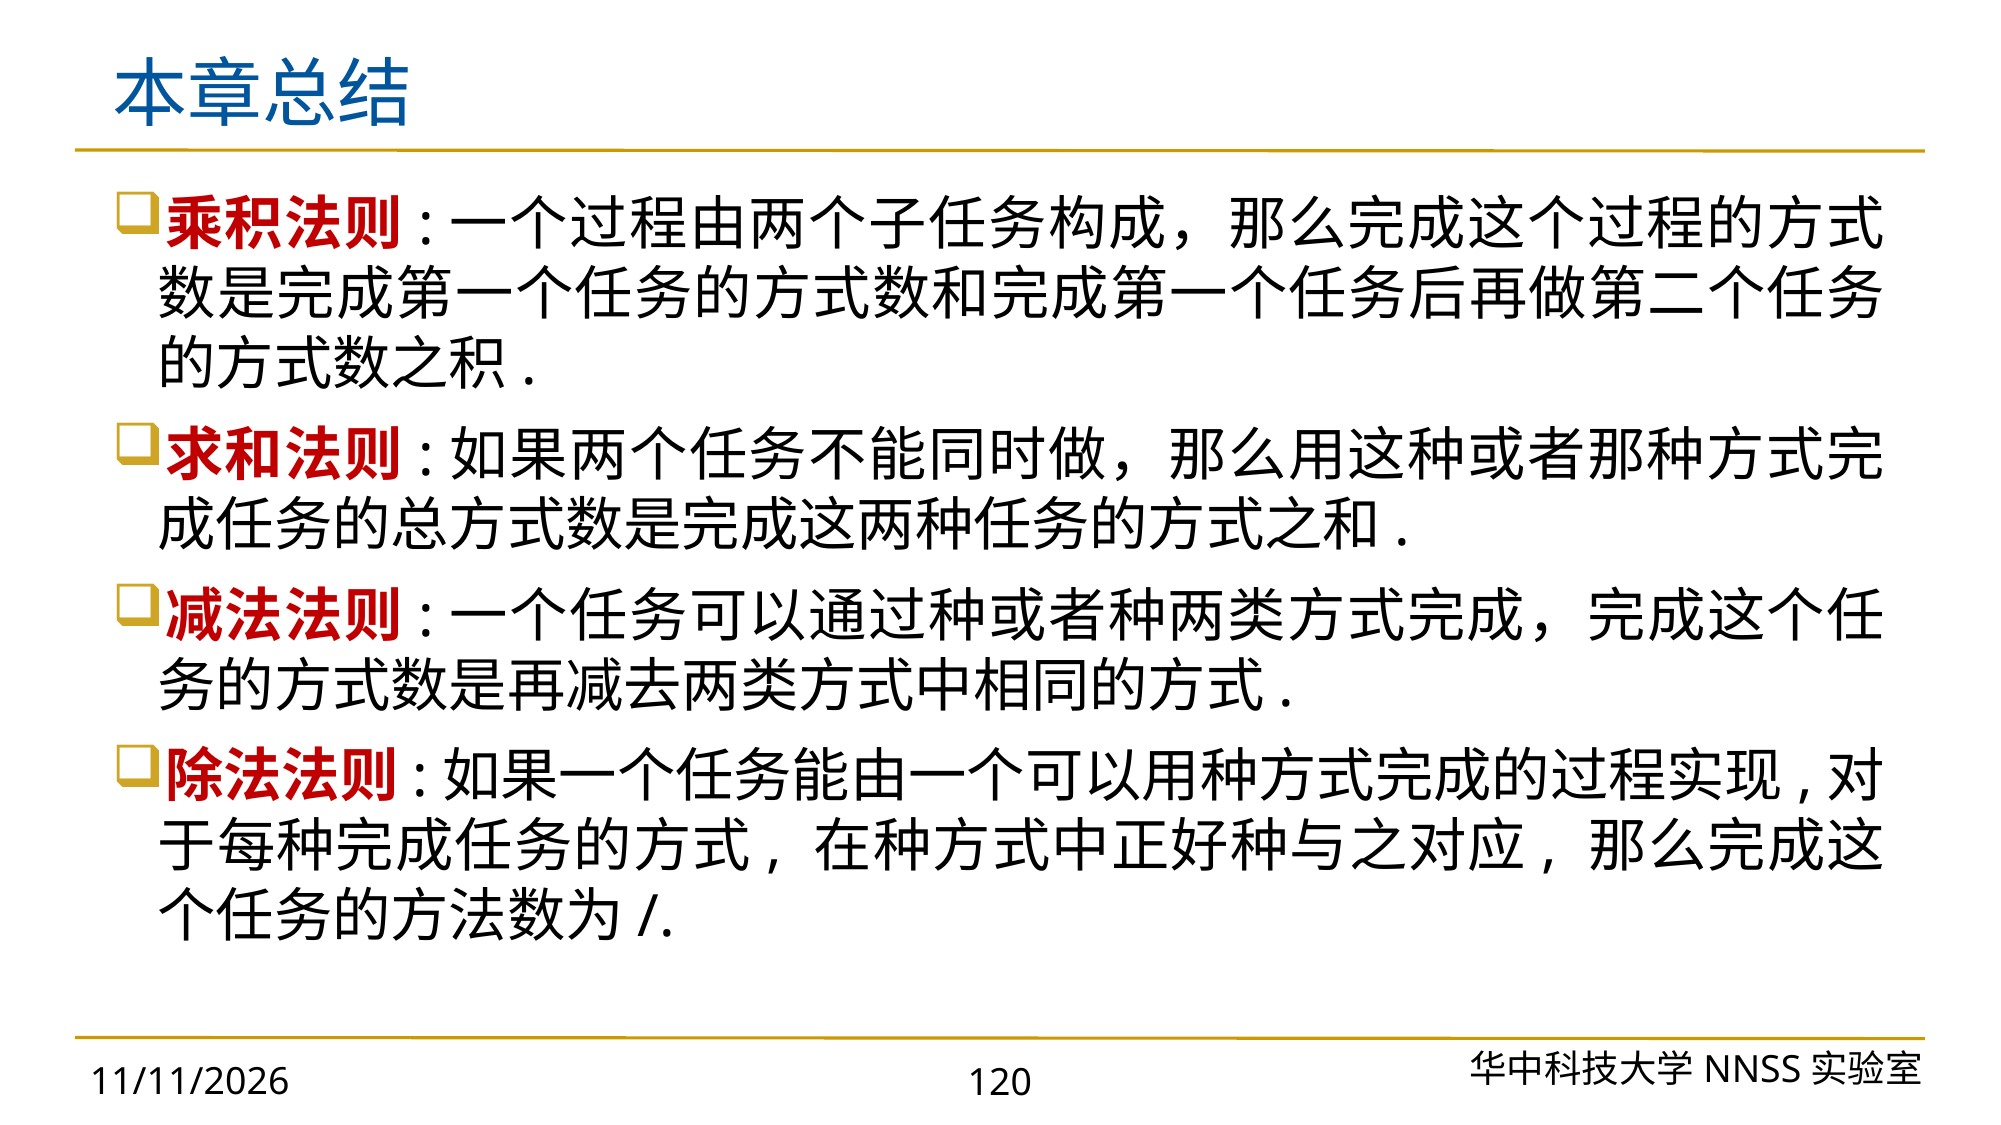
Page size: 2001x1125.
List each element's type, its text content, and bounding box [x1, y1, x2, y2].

title 本章总结 [97, 44, 1900, 149]
slide_number 120 [699, 1050, 1300, 1111]
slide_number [75, 1050, 550, 1111]
footer 华中科技大学NNSS实验室 [1137, 1037, 1938, 1113]
